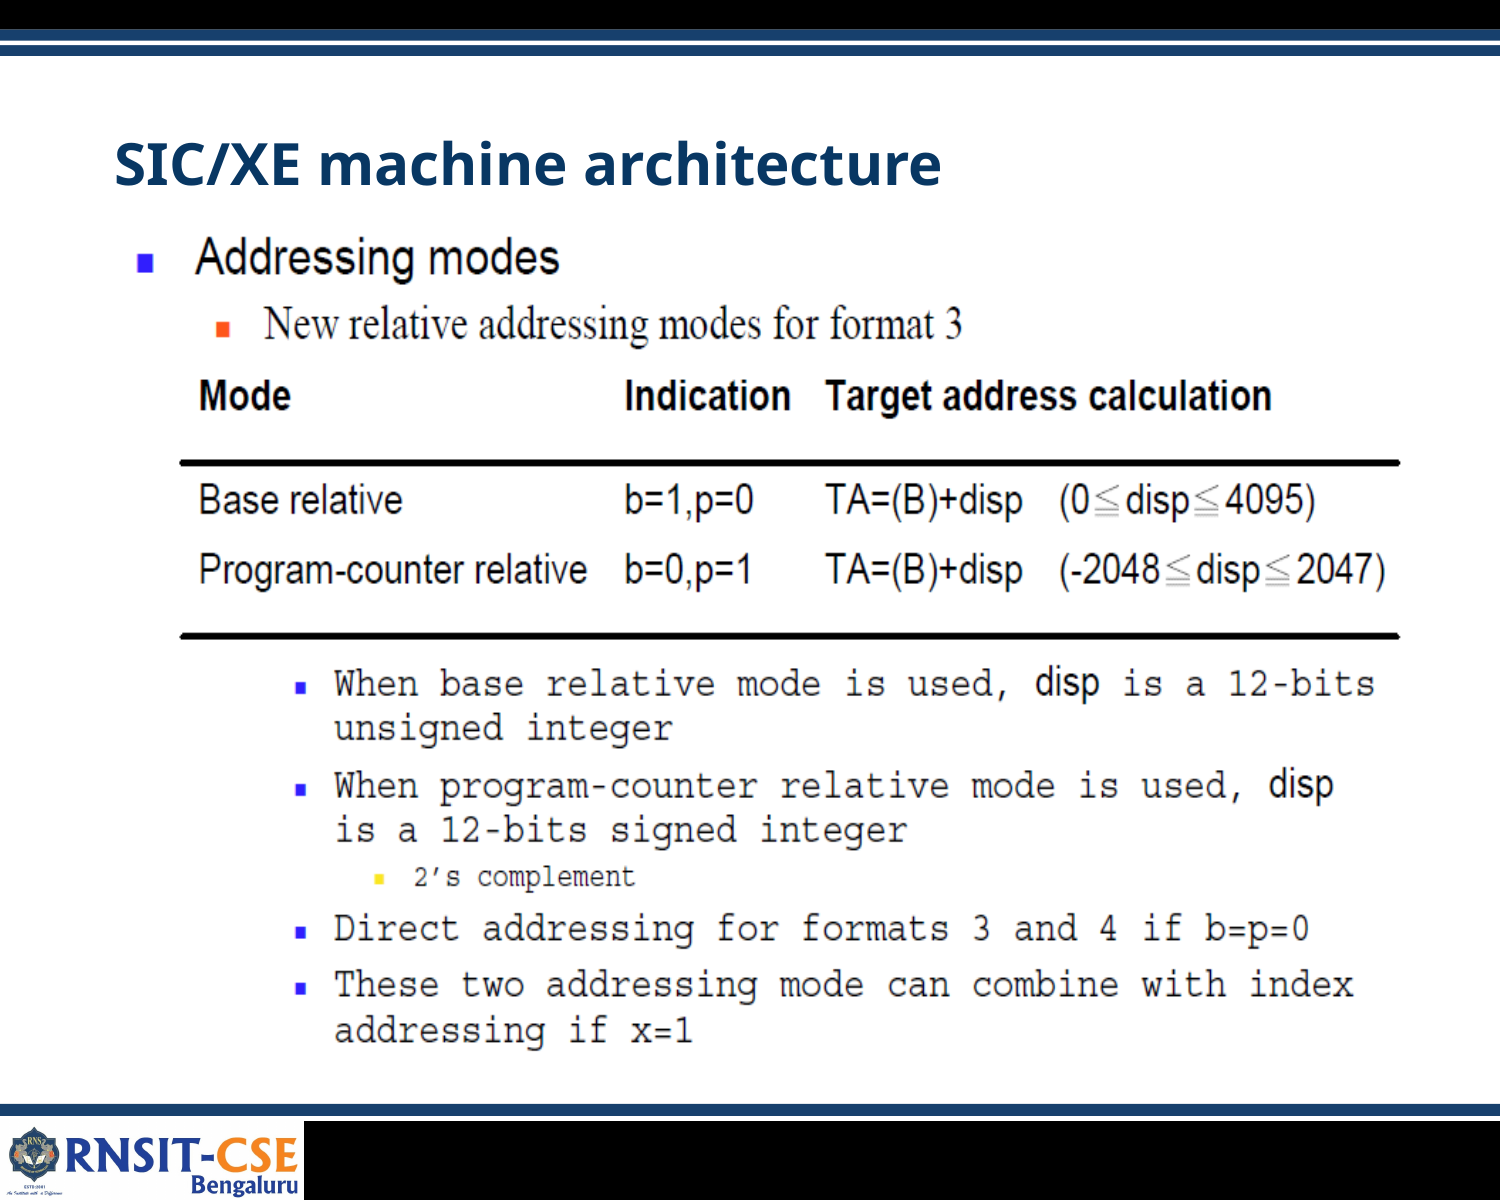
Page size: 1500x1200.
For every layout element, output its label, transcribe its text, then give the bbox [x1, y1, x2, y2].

title SIC/XE machine architecture [99, 87, 1375, 206]
picture [0, 1119, 304, 1200]
picture [127, 204, 1463, 1063]
